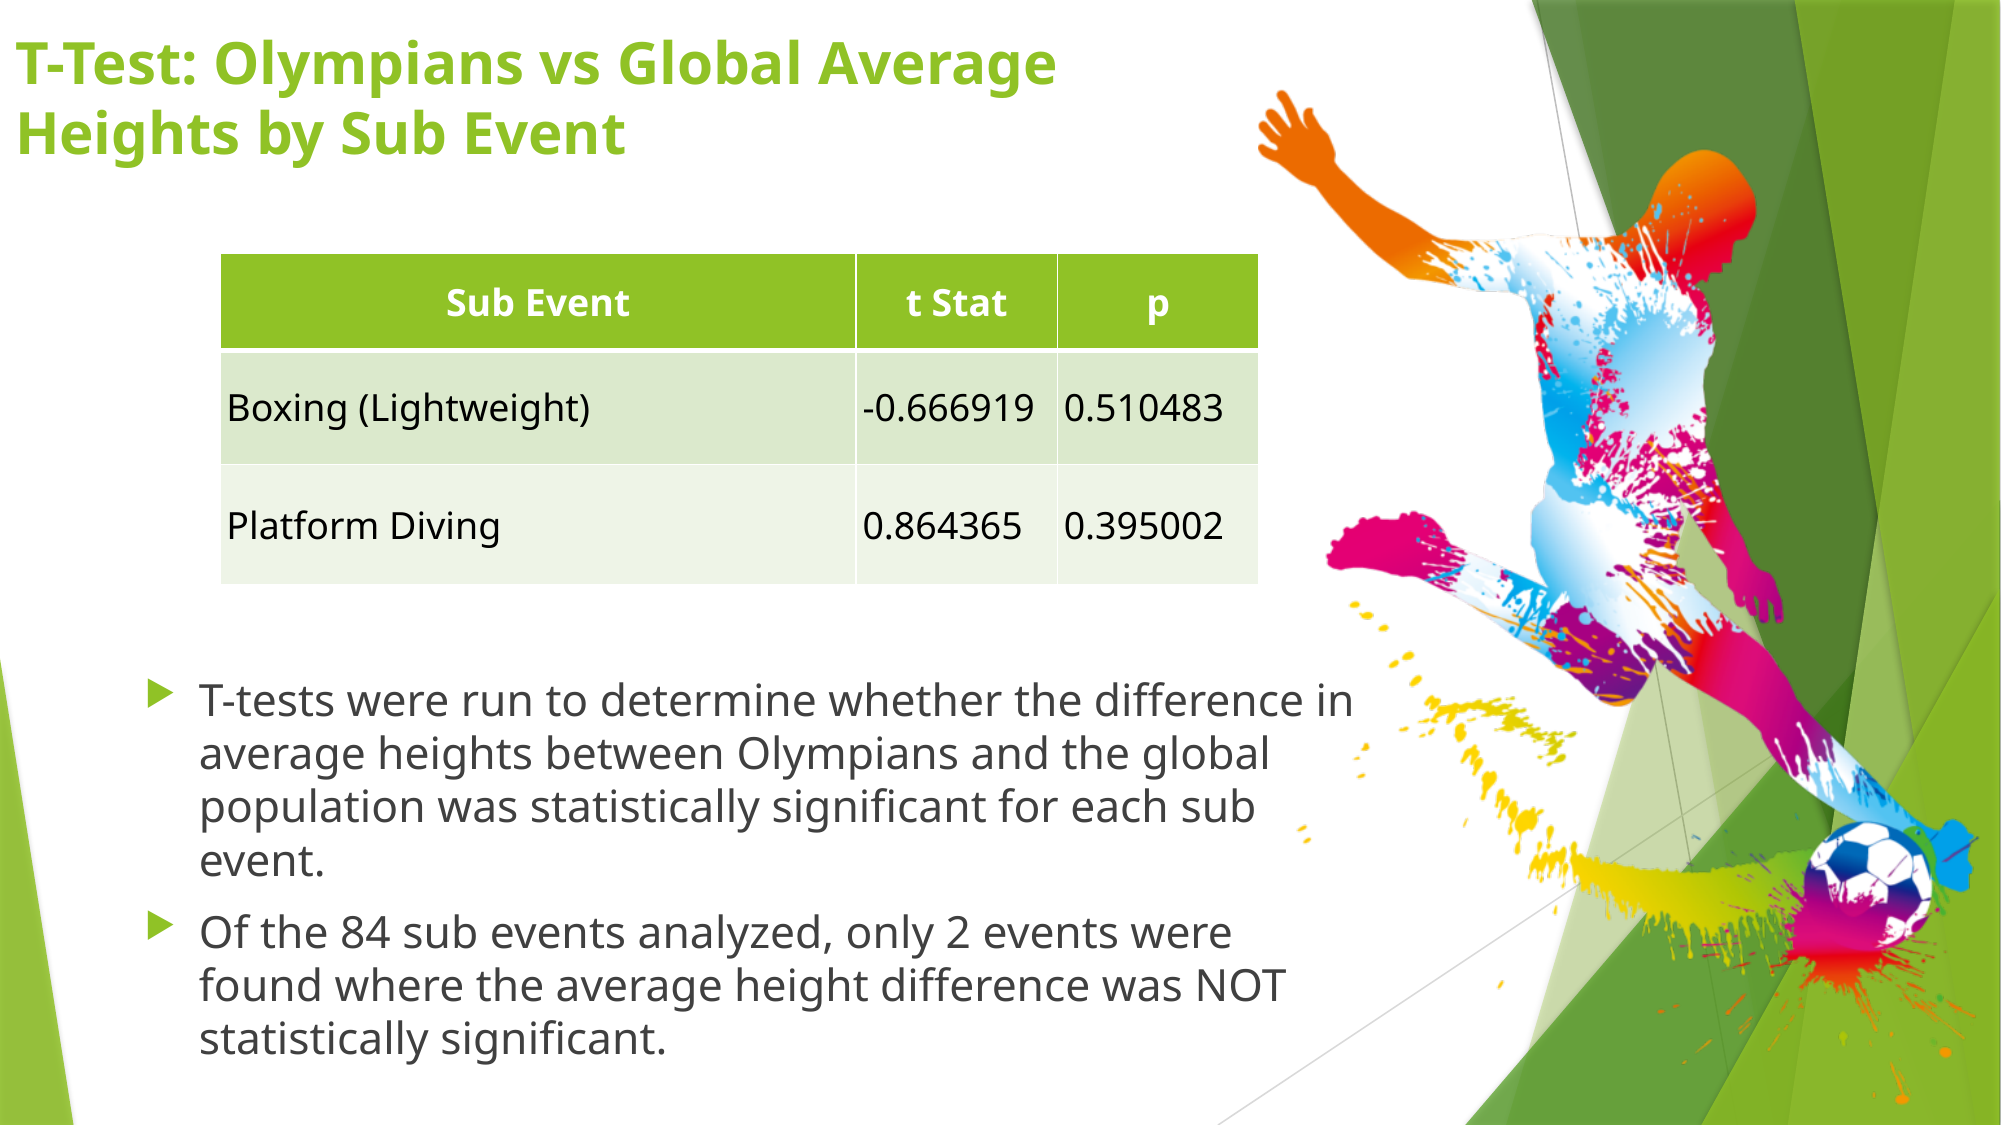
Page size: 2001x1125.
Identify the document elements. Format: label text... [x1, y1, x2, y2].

table_cell Boxing (Lightweight) [221, 353, 855, 464]
table_cell Platform Diving [221, 465, 855, 584]
title T-Test: Olympians vs Global Average Heights by Sub Event [0, 0, 1253, 174]
table_cell -0.666919 [857, 353, 1057, 464]
table_header Sub Event [221, 254, 855, 348]
picture [1258, 0, 2000, 1105]
table_cell 0.864365 [857, 465, 1057, 584]
table_header t Stat [857, 254, 1057, 348]
table_header p [1058, 254, 1253, 348]
table_cell 0.510483 [1058, 353, 1253, 464]
table_cell 0.395002 [1058, 465, 1253, 584]
list T-tests were run to determine whether the difference in average heights between Olympians and the global population was statistically significant for each sub event. Of the 84 sub events analyzed, only 2 events were found where the average height difference was NOT statistically significant. [129, 664, 1253, 1075]
